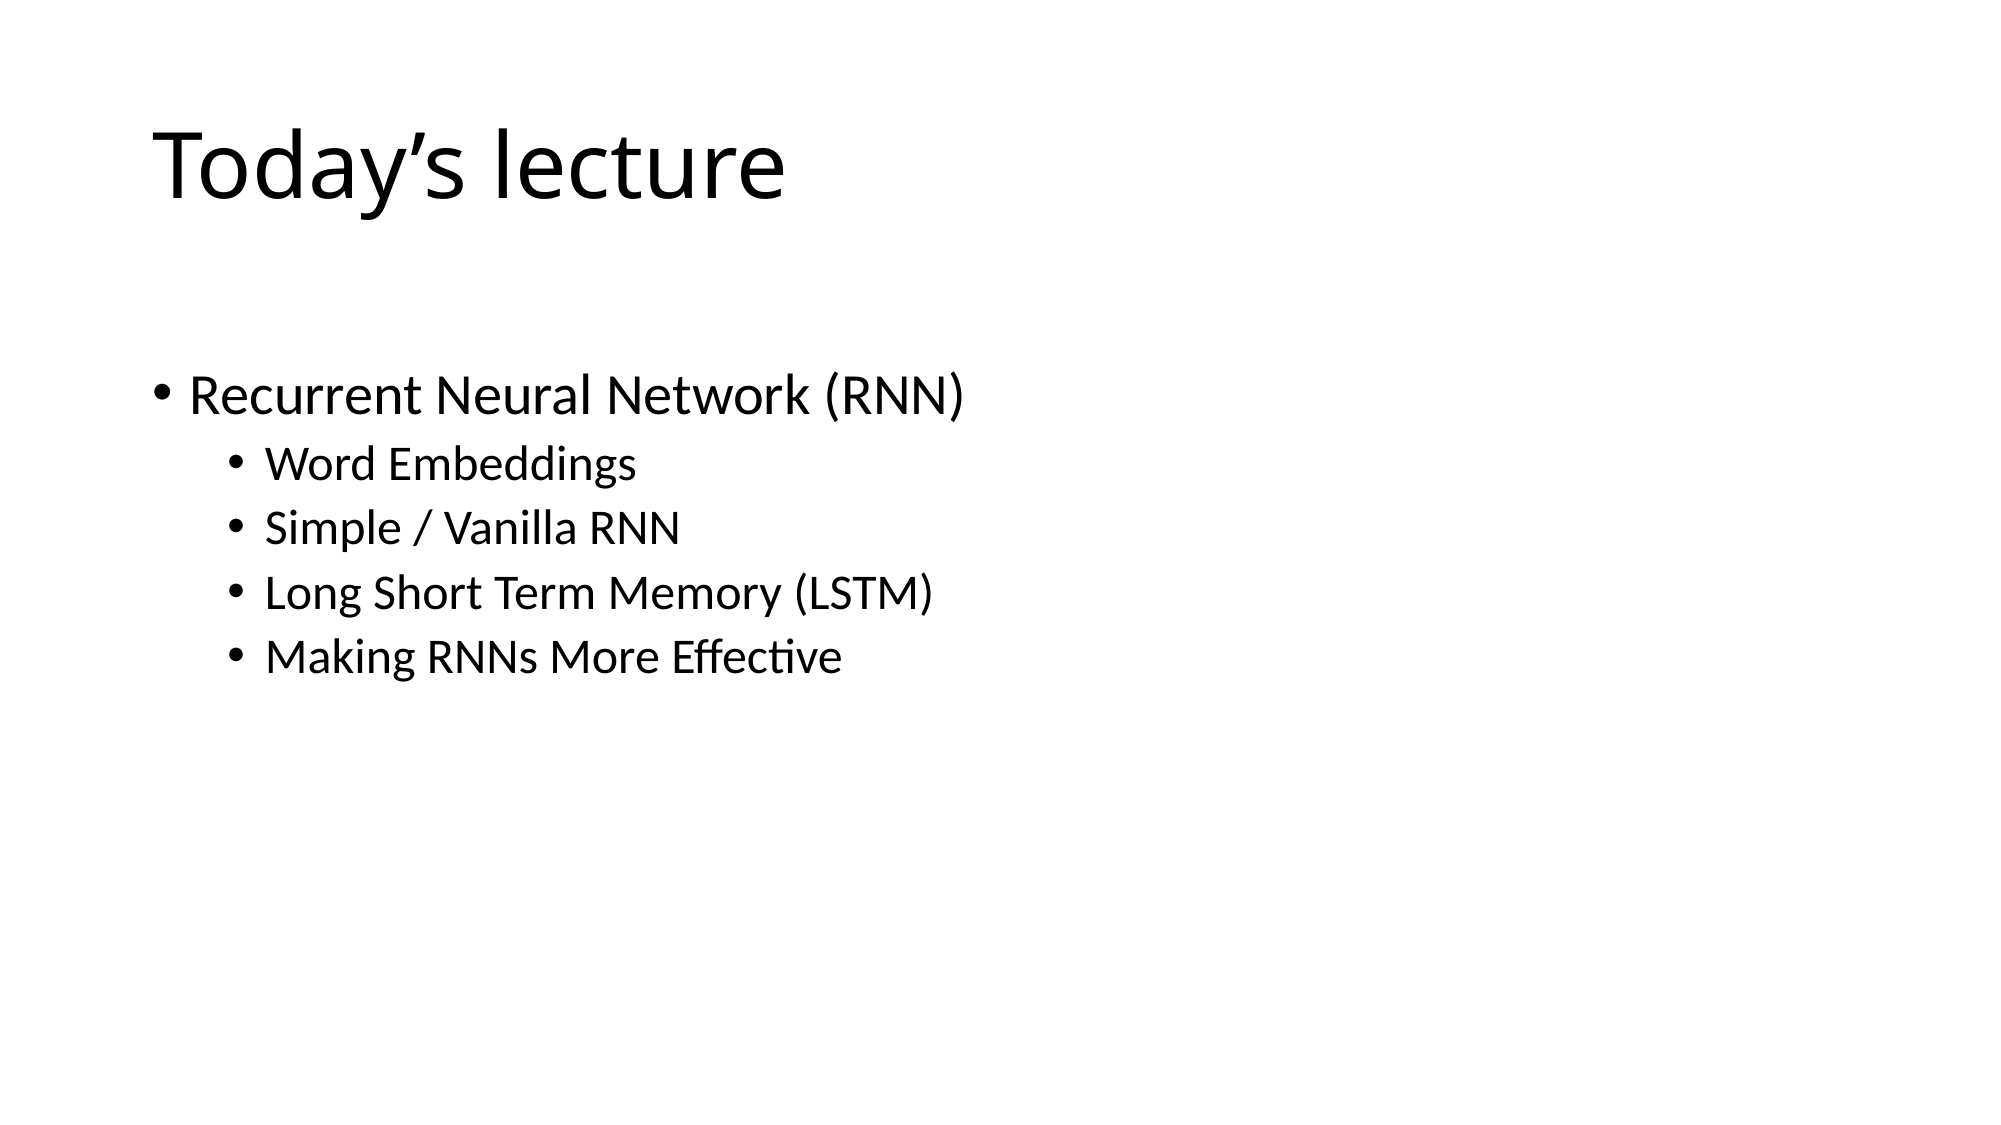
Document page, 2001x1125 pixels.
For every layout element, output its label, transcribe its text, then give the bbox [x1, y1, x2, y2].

title Today’s lecture [137, 59, 1863, 265]
list Recurrent Neural Network (RNN) Word Embeddings Simple / Vanilla RNN Long Short Term Memory (LSTM) Making RNNs More Effective [137, 265, 1863, 980]
